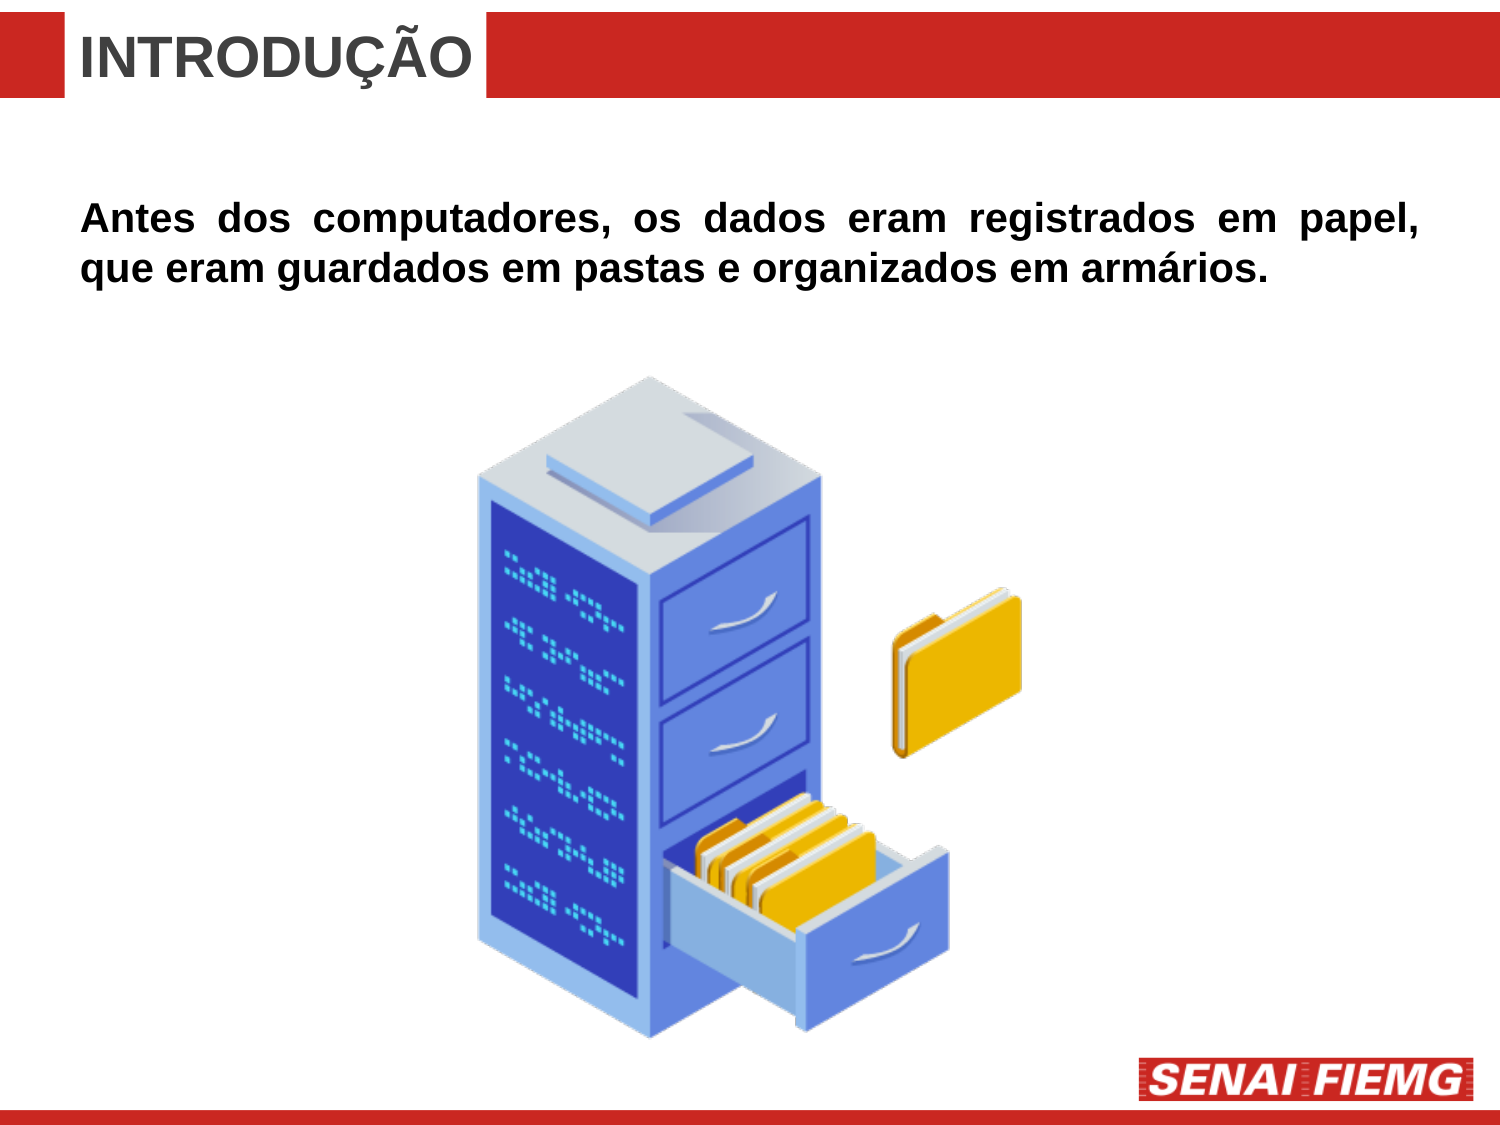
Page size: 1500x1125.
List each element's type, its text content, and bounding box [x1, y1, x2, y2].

text_box [0, 12, 65, 98]
picture [463, 353, 1037, 1063]
text_box [486, 12, 1500, 98]
text_box INTRODUÇÃO [65, 12, 486, 98]
text_box Antes dos computadores, os dados eram registrados em papel, que eram guardados em pastas e organizados em armários. [64, 182, 1436, 956]
picture [1131, 1047, 1500, 1125]
text_box [0, 1110, 1126, 1125]
